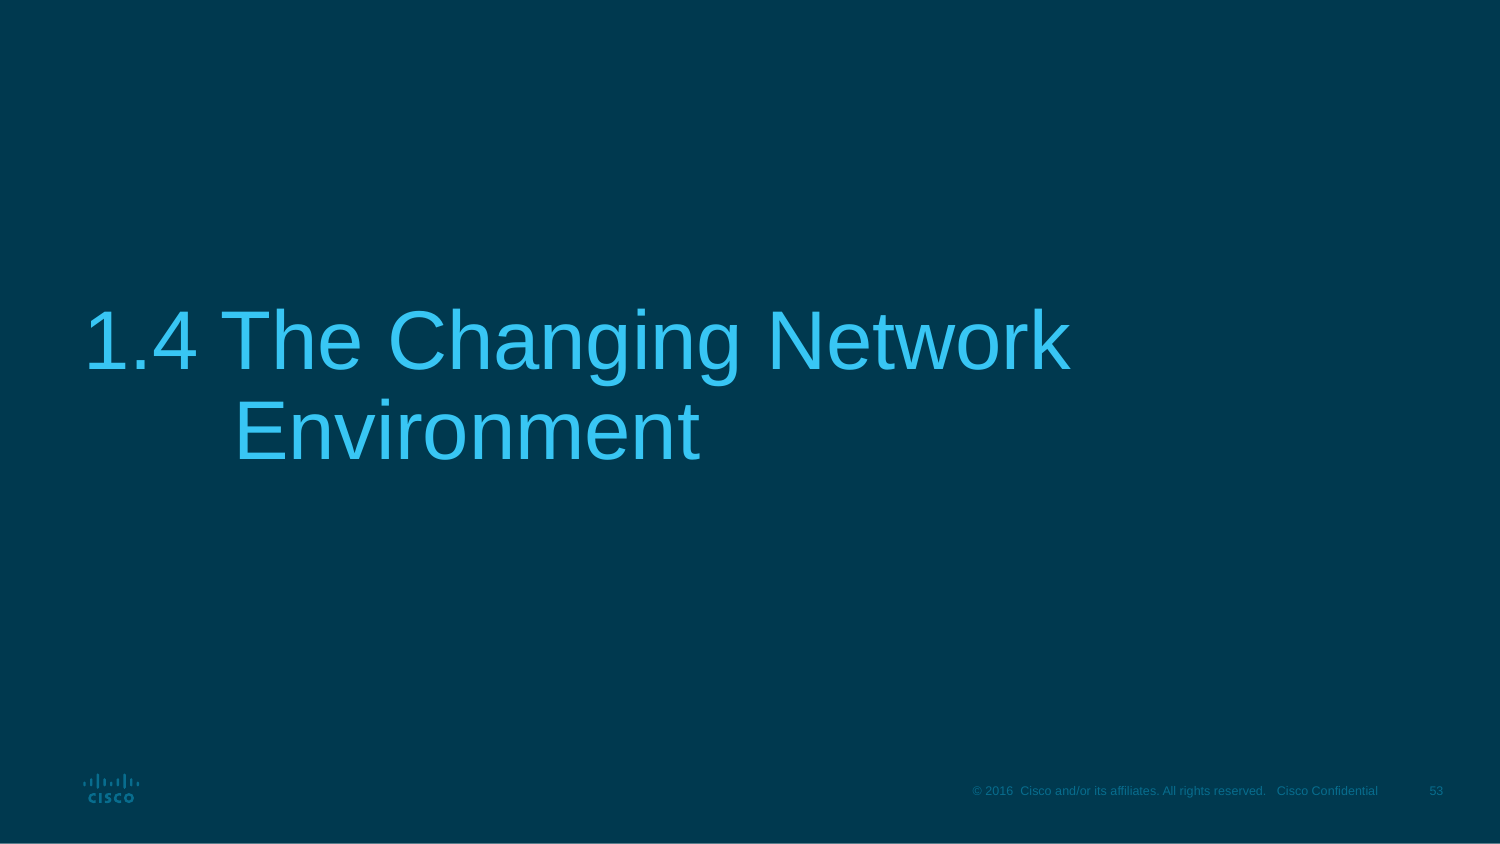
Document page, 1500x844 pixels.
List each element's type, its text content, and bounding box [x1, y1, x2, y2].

title 1.4 The Changing Network Environment [68, 150, 1419, 486]
